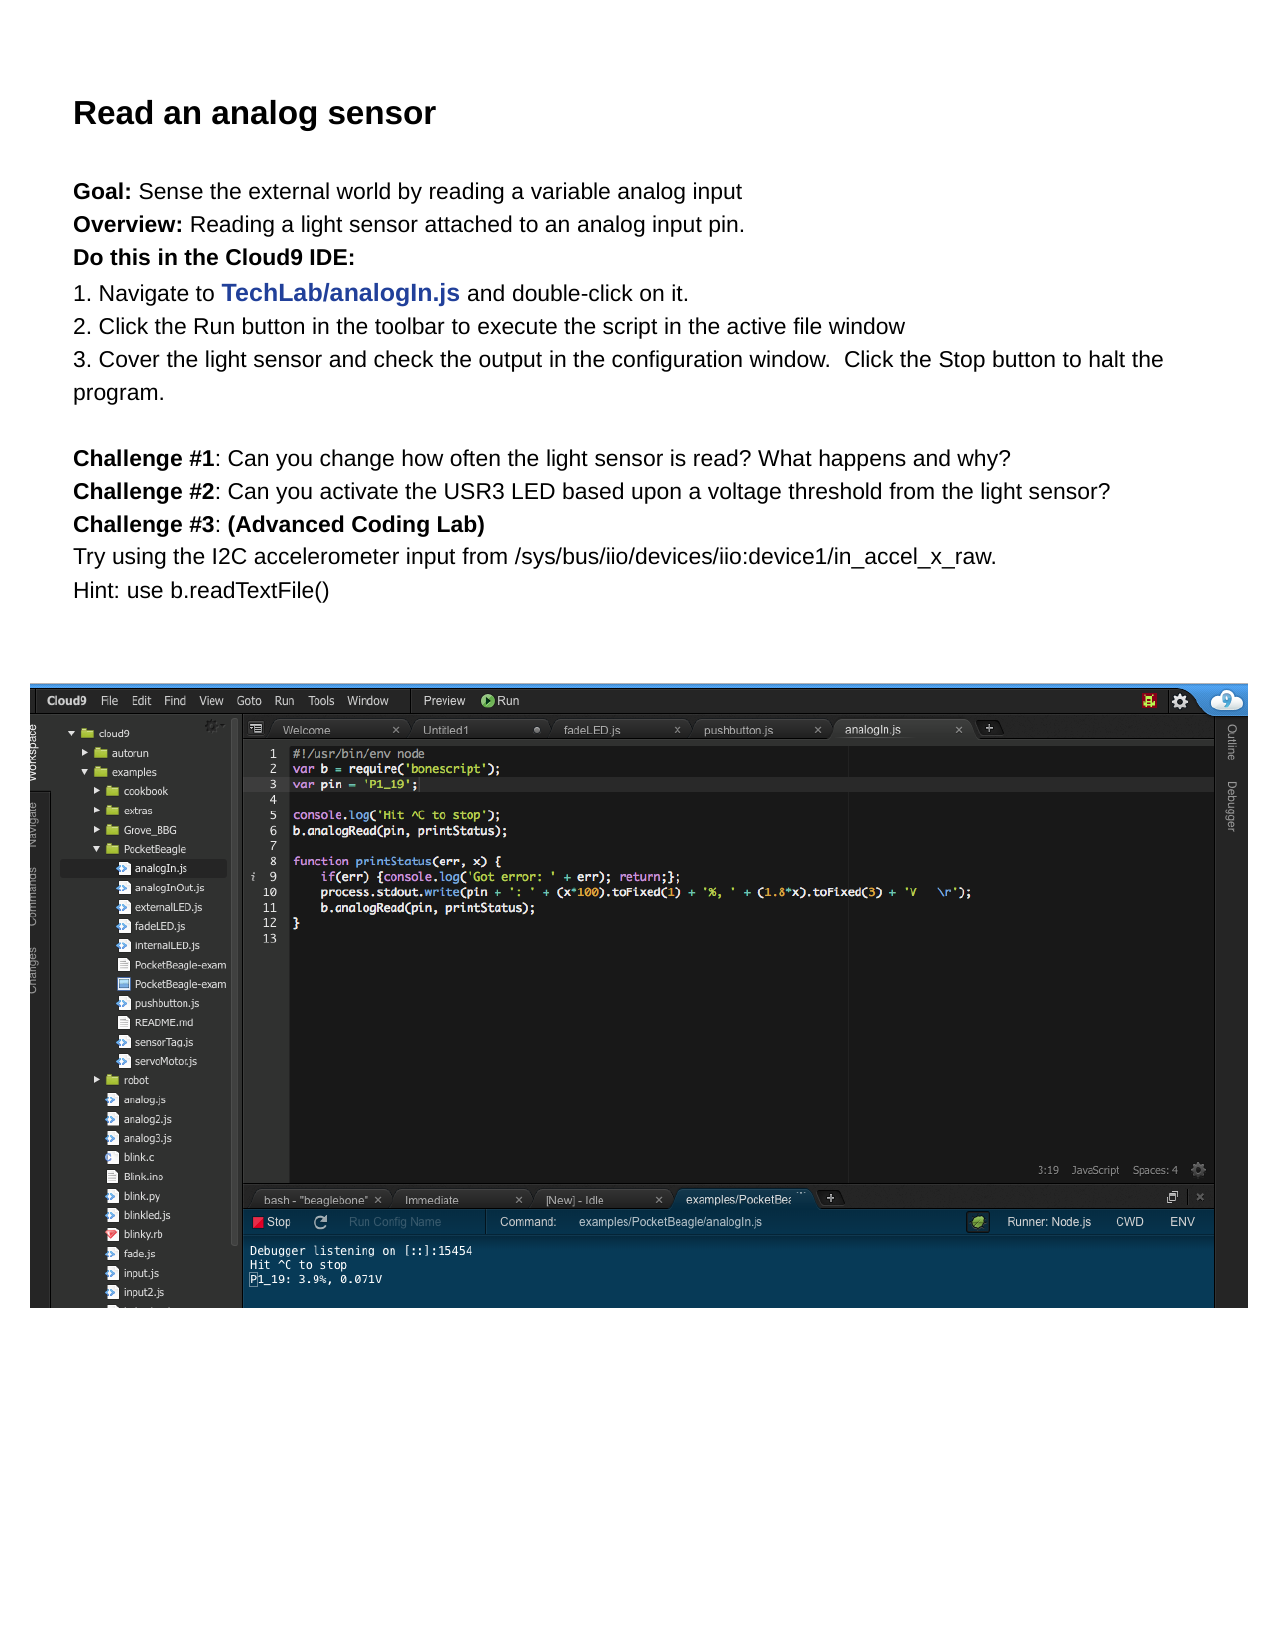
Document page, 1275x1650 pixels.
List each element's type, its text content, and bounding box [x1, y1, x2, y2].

picture [30, 681, 1248, 1309]
text_box Read an analog sensor Goal: Sense the external world by reading a variable analog input Overview: Reading a light sensor attached to an analog input pin. Do this in the Cloud9 IDE: 1. Navigate to TechLab/analogIn.js and double-click on it. 2. Click the Run button in the toolbar to execute the script in the active file window 3. Cover the light sensor and check the output in the configuration window. Click the Stop button to halt the program. Challenge #1: Can you change how often the light sensor is read? What happens and why? Challenge #2: Can you activate the USR3 LED based upon a voltage threshold from the light sensor? Challenge #3: (Advanced Coding Lab) Try using the I2C accelerometer input from /sys/bus/iio/devices/iio:device1/in_accel_x_raw. Hint: use b.readTextFile() [58, 76, 1248, 499]
